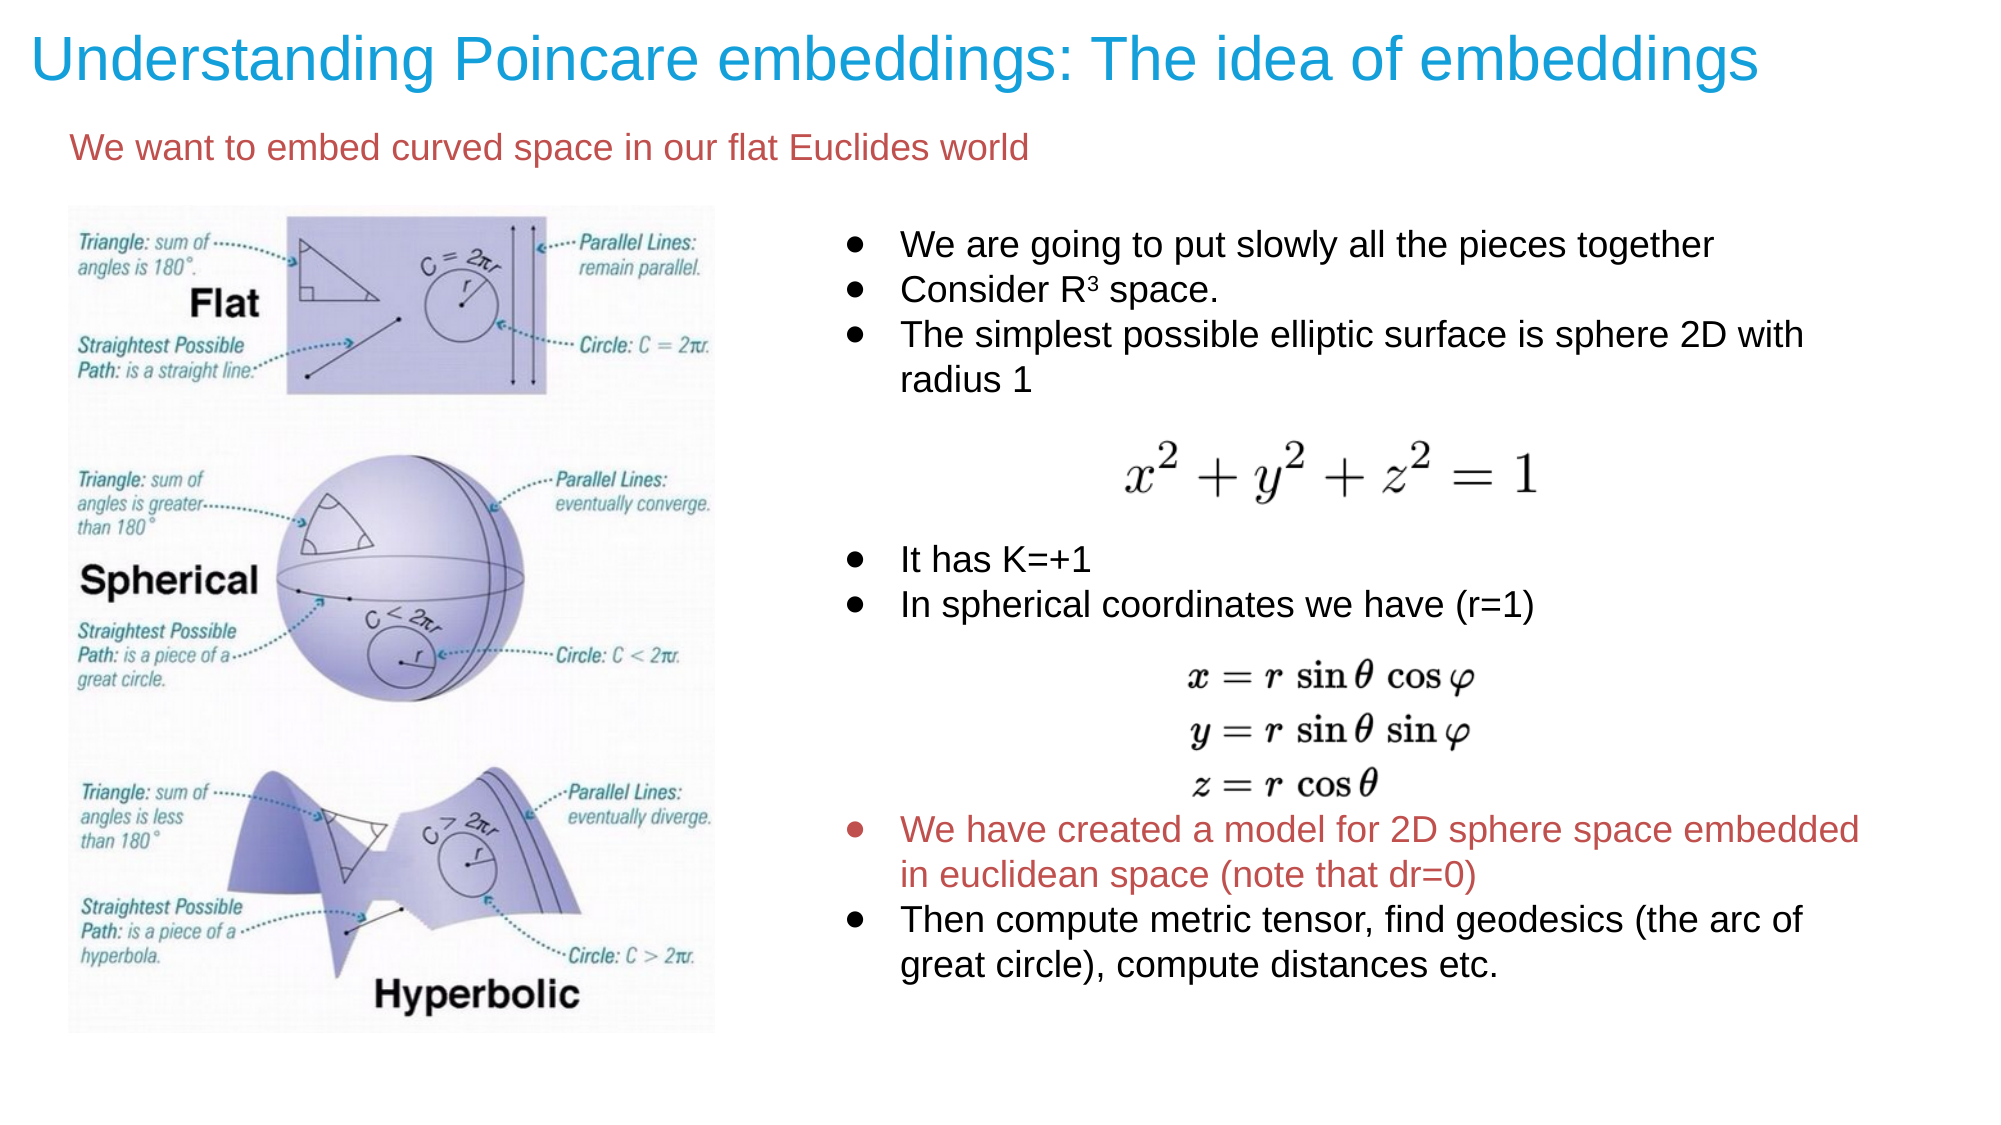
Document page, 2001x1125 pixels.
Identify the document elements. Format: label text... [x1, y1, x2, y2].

text_box We want to embed curved space in our flat Euclides world [54, 108, 1689, 197]
picture [1105, 430, 1551, 510]
title Understanding Poincare embeddings: The idea of embeddings [15, 11, 1882, 100]
picture [1160, 653, 1508, 812]
text_box We are going to put slowly all the pieces together Consider R3 space. The simplest possible elliptic surface is sphere 2D with radius 1 It has K=+1 In spherical coordinates we have (r=1) We have created a model for 2D sphere space embedded in euclidean space (note that dr=0) Then compute metric tensor, find geodesics (the arc of great circle), compute distances etc. [810, 204, 1882, 319]
picture [68, 205, 716, 1033]
